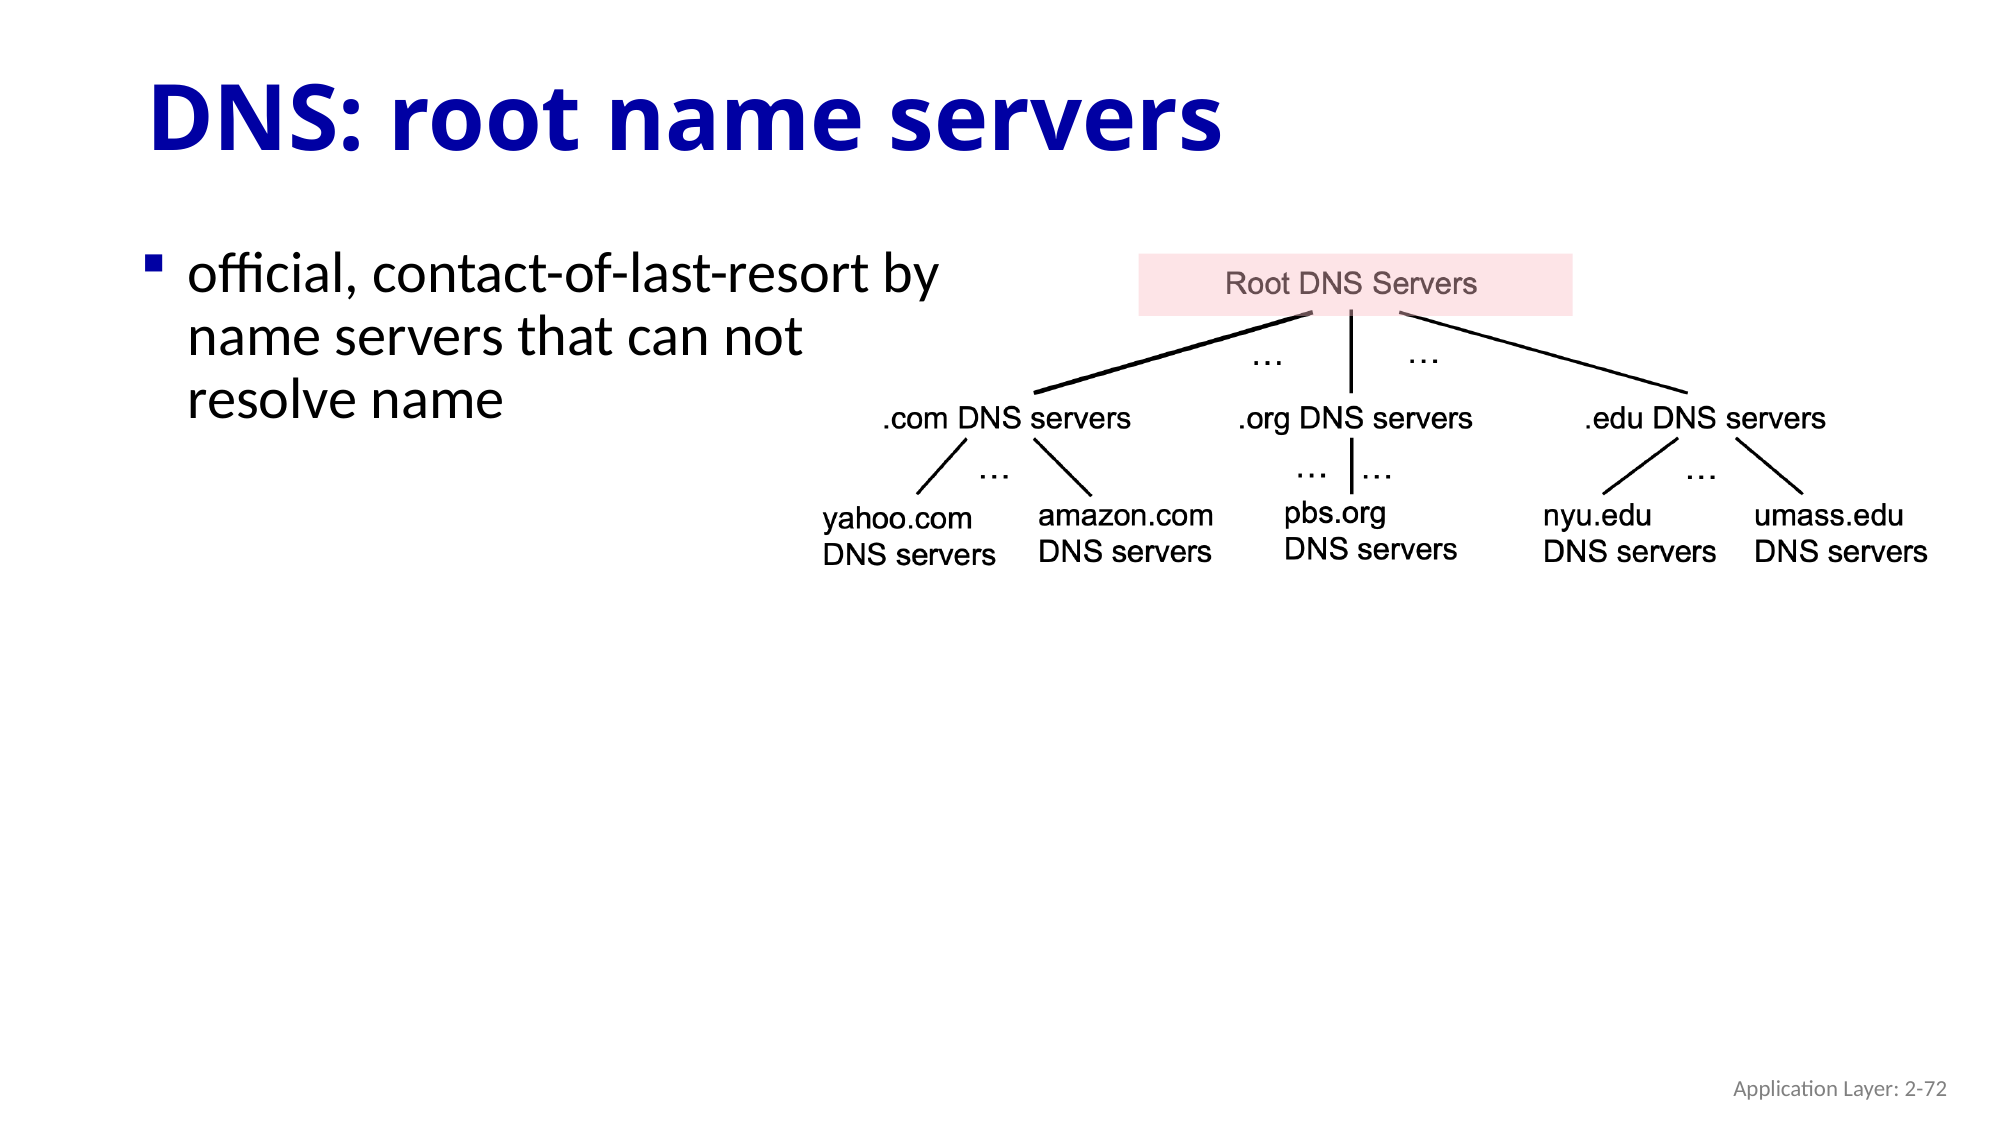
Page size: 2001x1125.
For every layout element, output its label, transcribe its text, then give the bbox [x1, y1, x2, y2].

slide_number Application Layer: 2-72 [1512, 1056, 1963, 1117]
picture [801, 250, 1970, 604]
text_box official, contact-of-last-resort by name servers that can not resolve name [106, 234, 1000, 638]
title DNS: root name servers [131, 47, 1856, 195]
